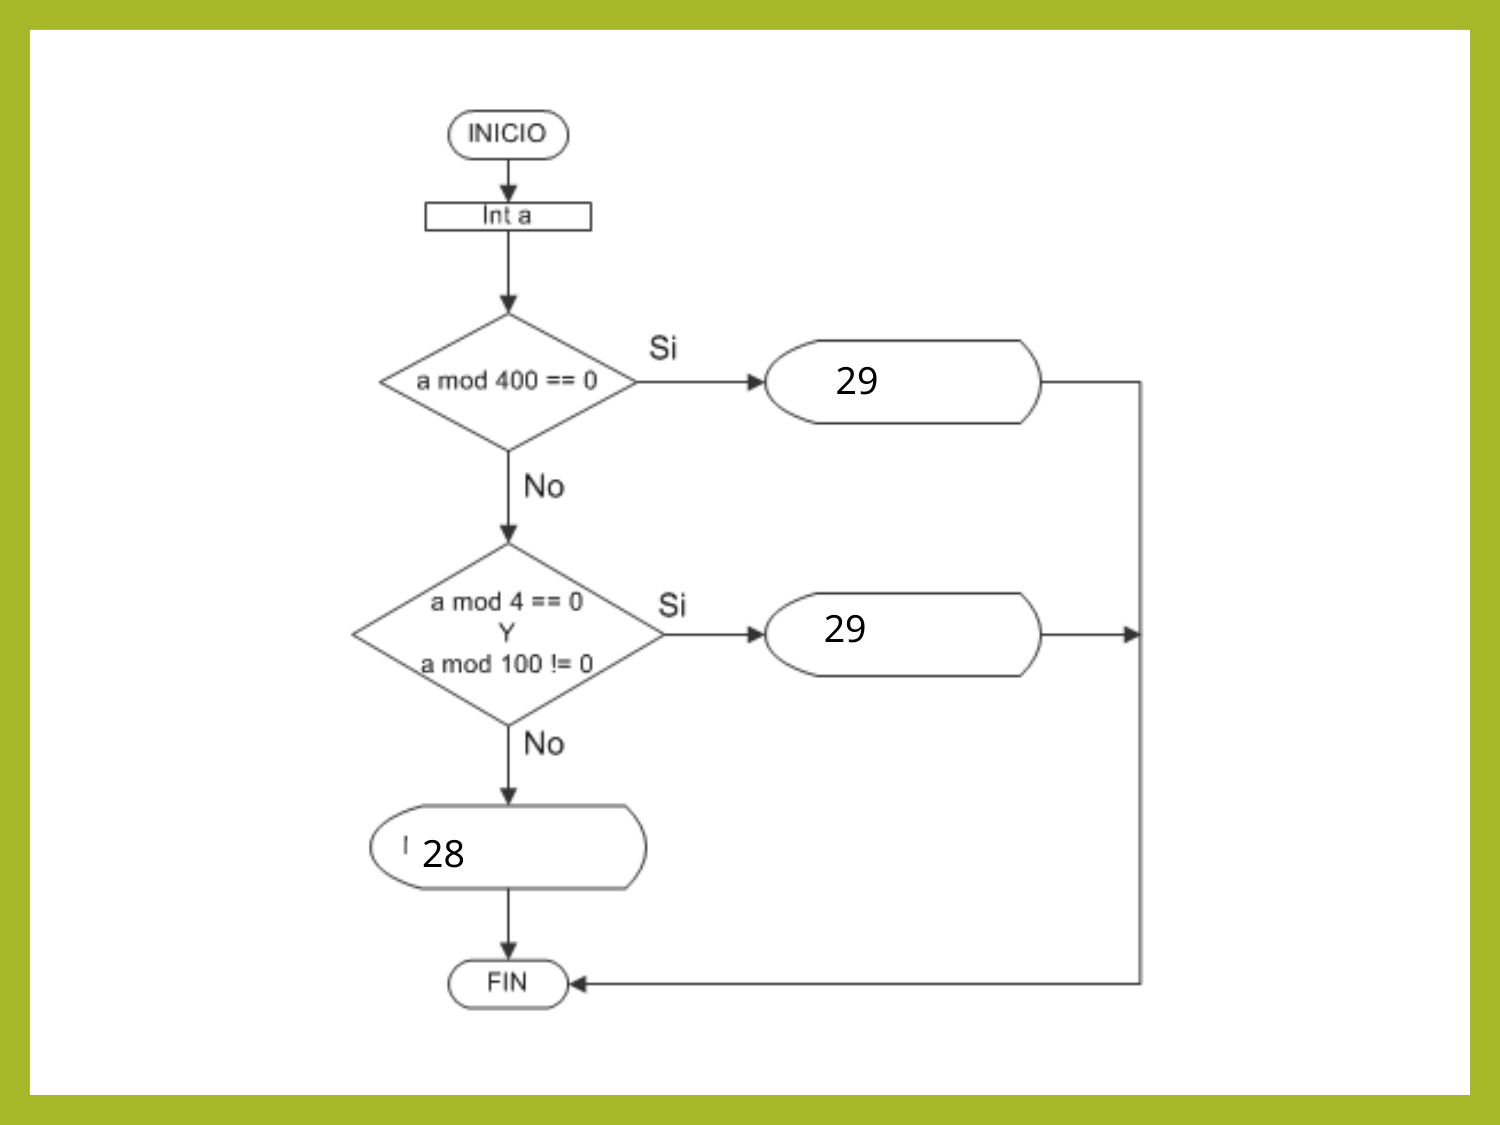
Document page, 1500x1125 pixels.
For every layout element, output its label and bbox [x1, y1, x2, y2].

picture [337, 92, 1162, 1034]
